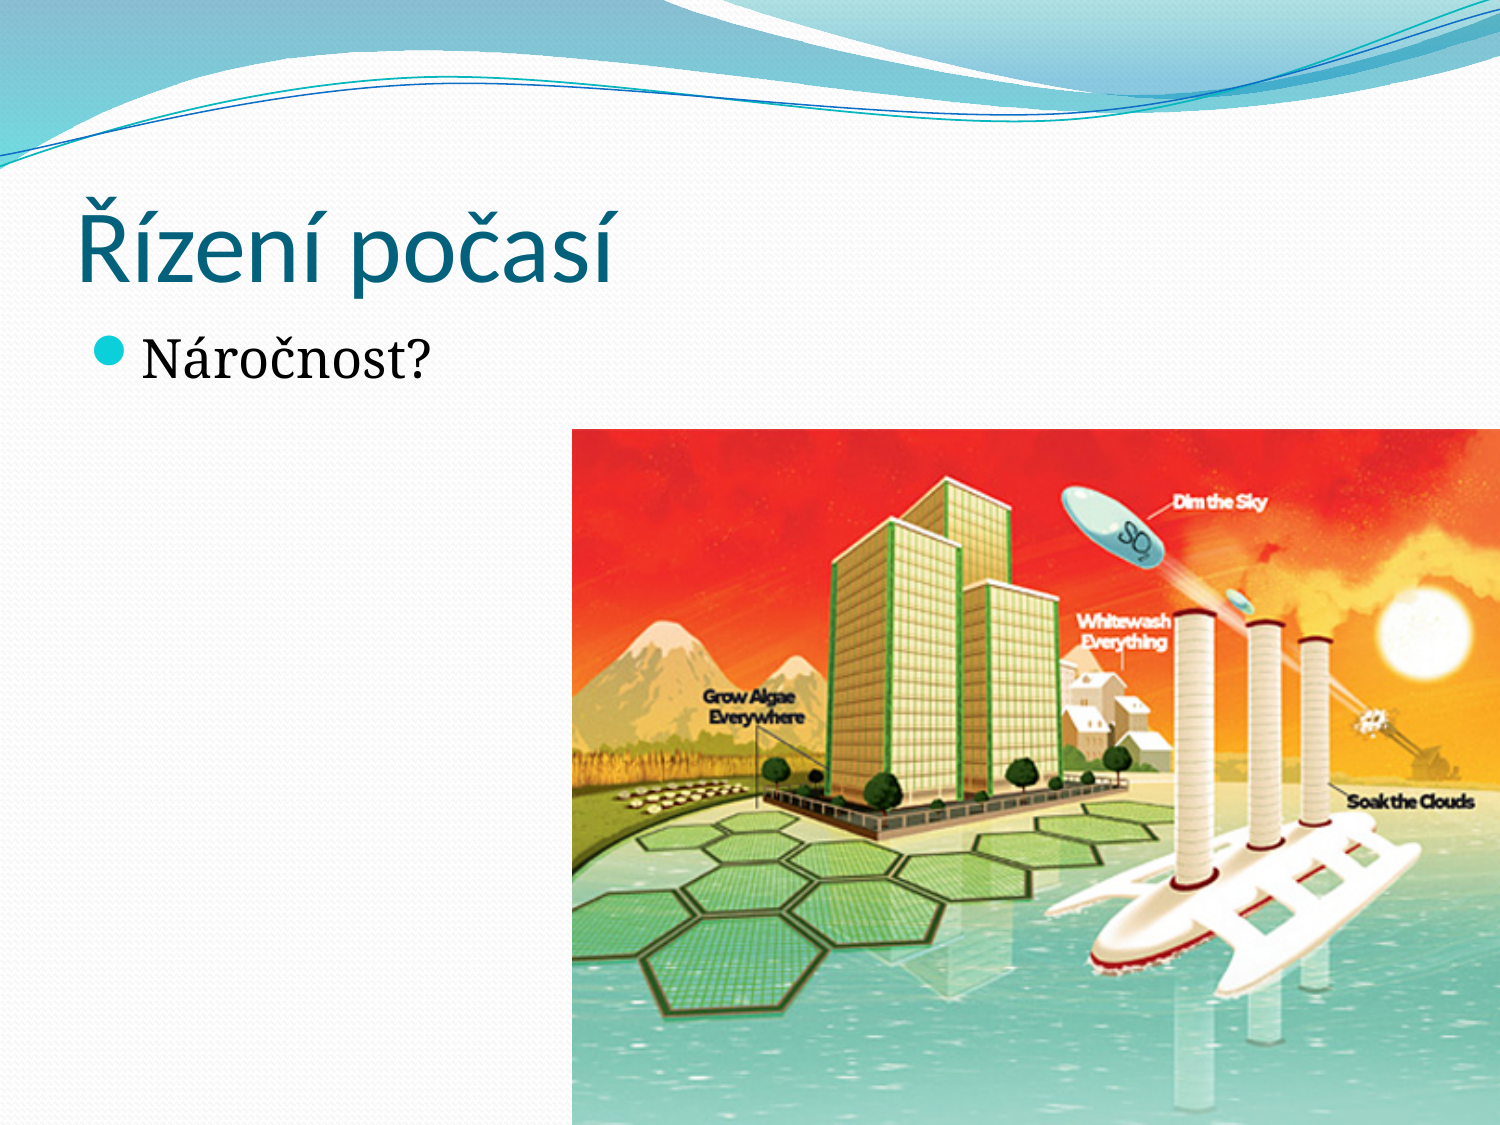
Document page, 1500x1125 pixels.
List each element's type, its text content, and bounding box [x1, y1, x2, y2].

list Náročnost? [75, 317, 1425, 1038]
picture [572, 429, 1500, 1125]
title Řízení počasí [75, 115, 1425, 303]
